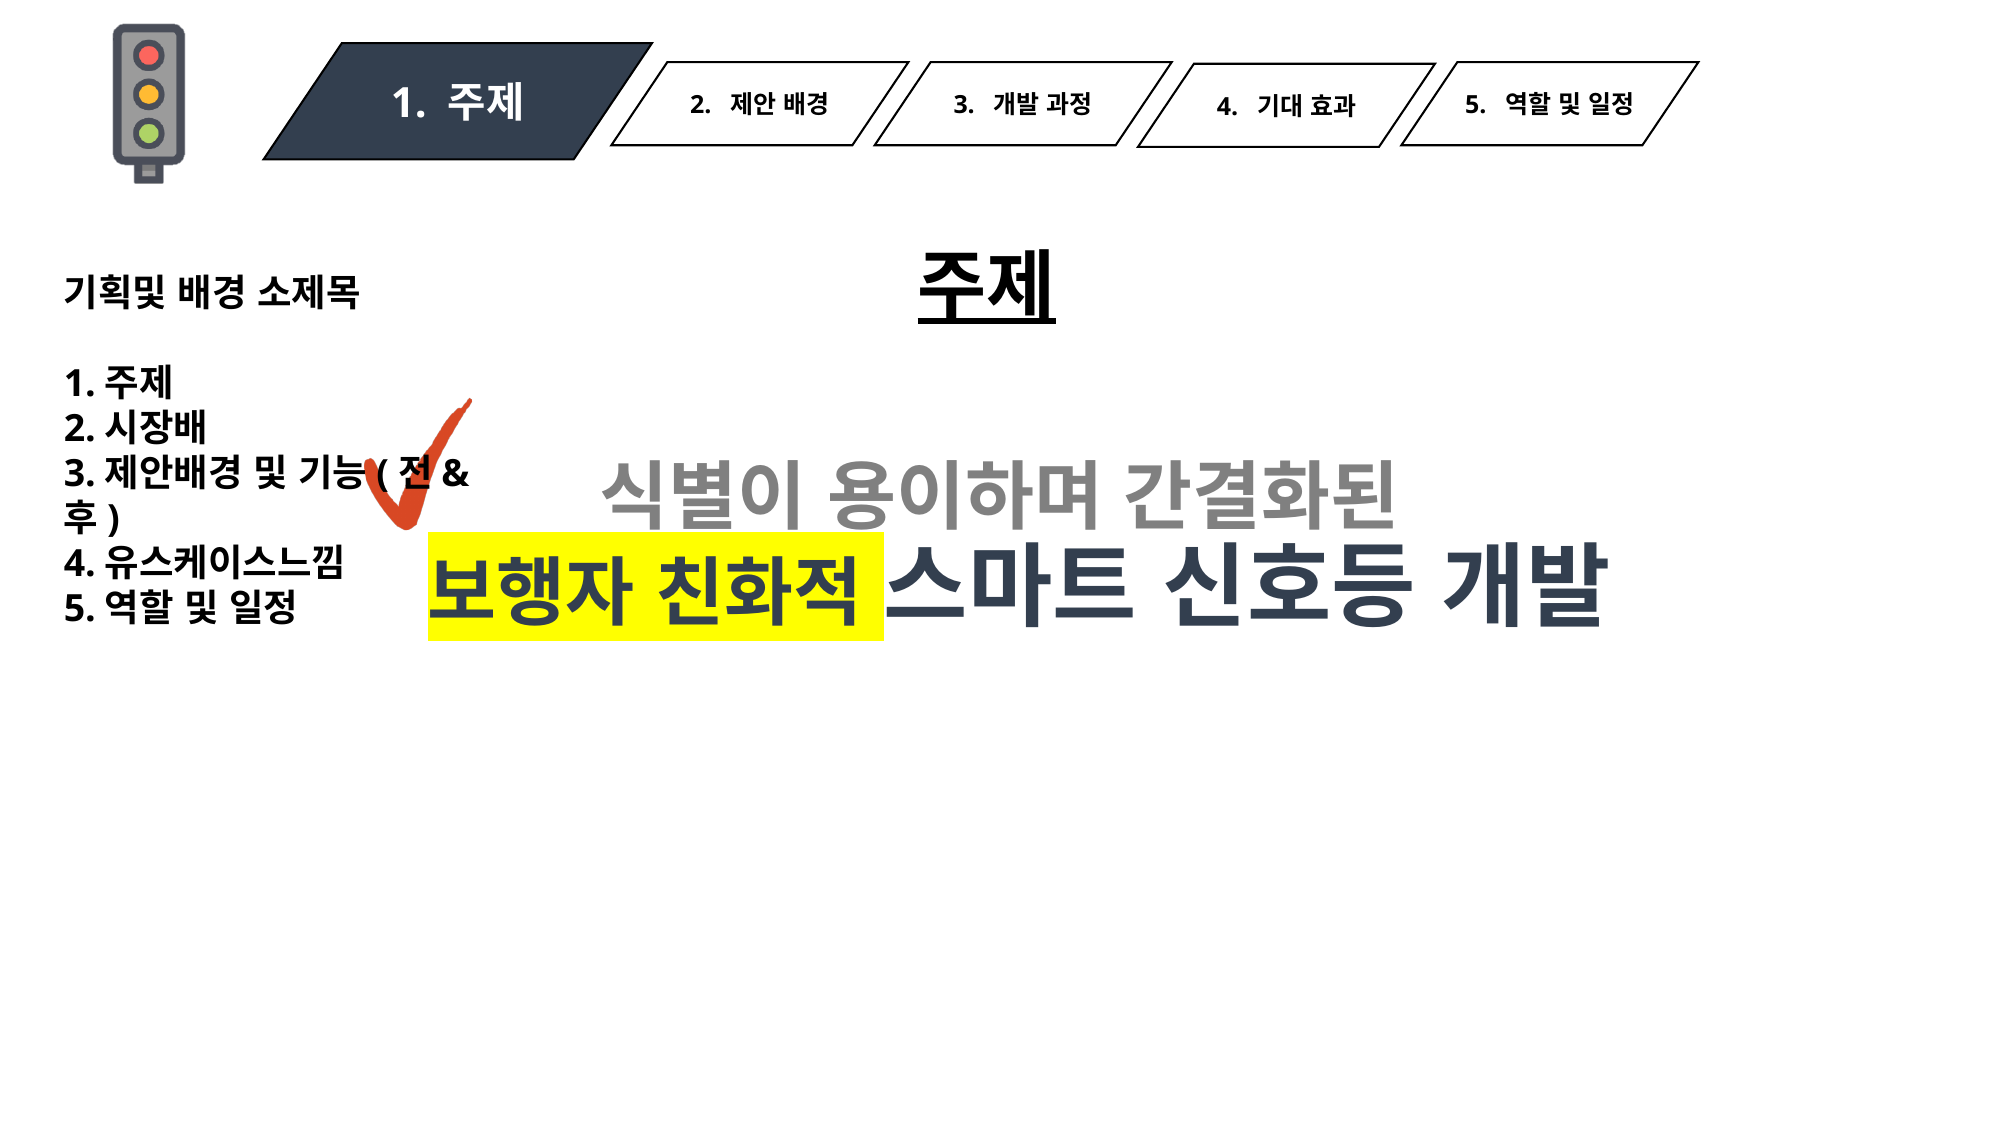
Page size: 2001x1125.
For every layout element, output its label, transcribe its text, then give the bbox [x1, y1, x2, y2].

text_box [364, 404, 481, 527]
text_box 주제 [903, 230, 1097, 335]
picture [86, 19, 211, 192]
text_box 4. 기대 효과 [1136, 62, 1437, 148]
text_box 5. 역할 및 일정 [1399, 61, 1701, 147]
text_box 기획및 배경 소제목 1.주제 2.시장배 3.제안배경 및 기능(전&후) 4.유스케이스느낌 5.역할 및 일정 [48, 261, 540, 636]
text_box 2. 제안 배경 [609, 61, 911, 147]
text_box 식별이 용이하며 간결화된 보행자 친화적 스마트 신호등 개발 [275, 415, 1725, 647]
text_box 1. 주제 [261, 42, 654, 161]
text_box 3. 개발 과정 [872, 61, 1174, 147]
